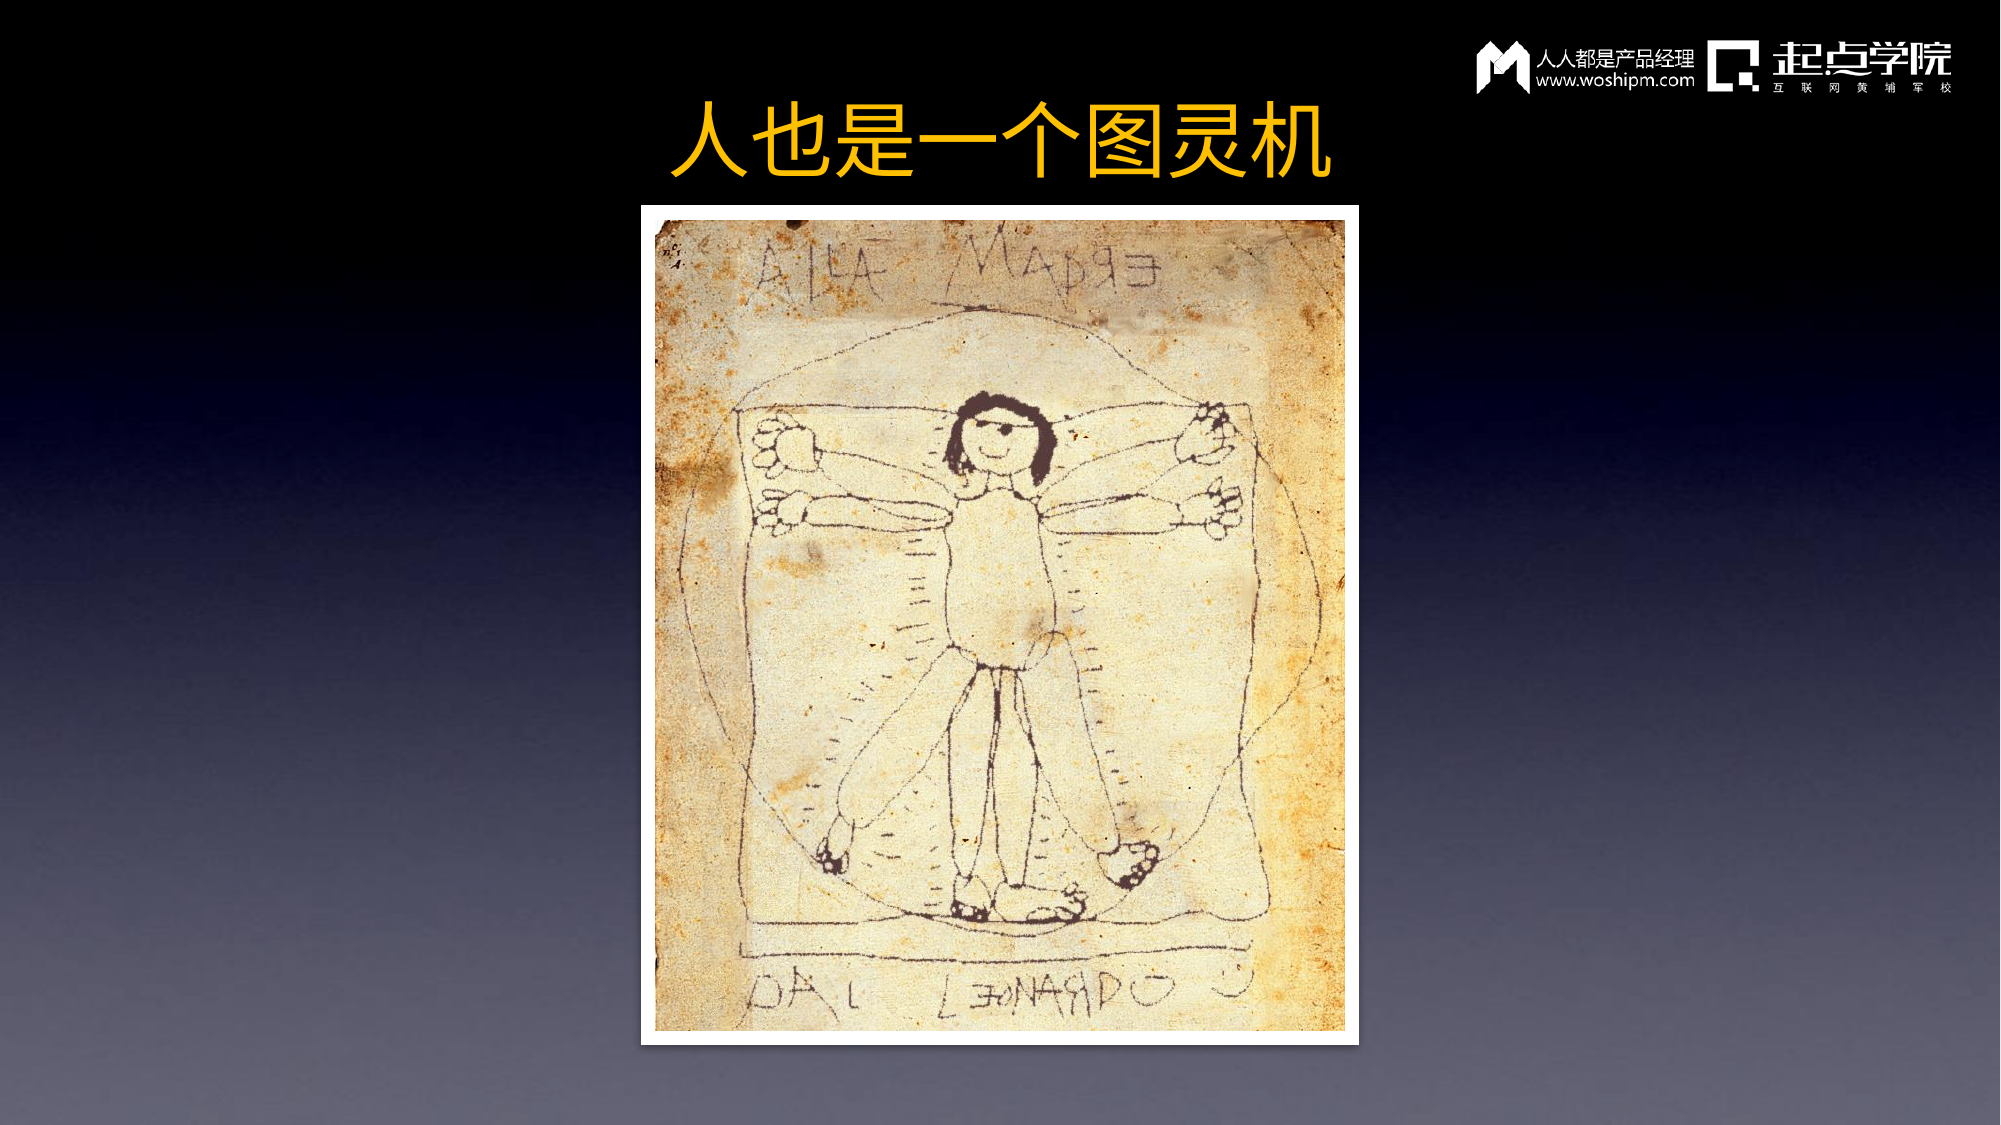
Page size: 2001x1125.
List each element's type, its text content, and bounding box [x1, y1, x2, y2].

text_box 人也是一个图灵机 [381, 80, 1619, 196]
picture [0, 0, 2001, 1125]
